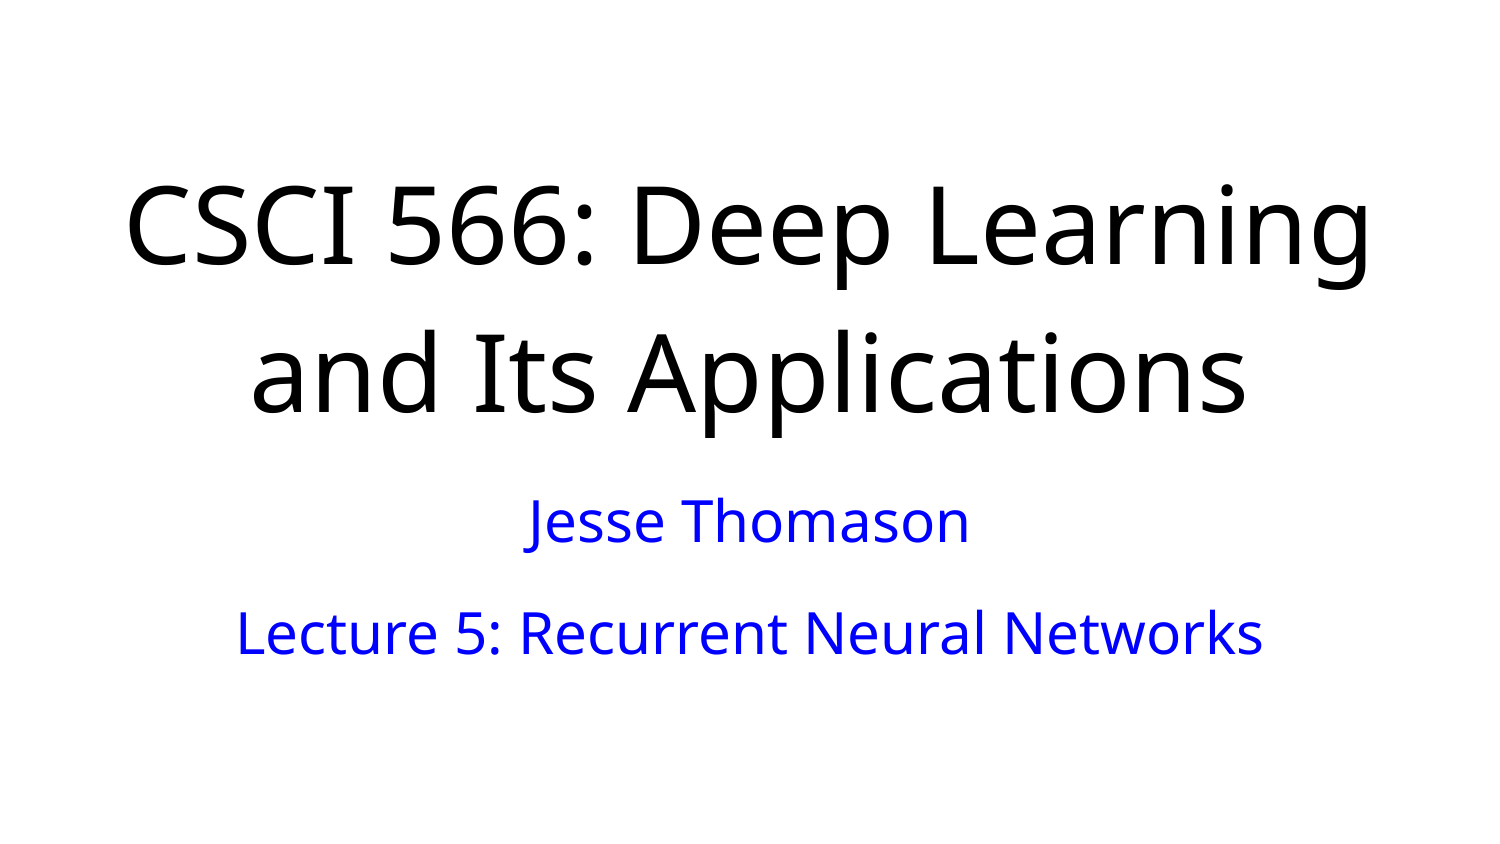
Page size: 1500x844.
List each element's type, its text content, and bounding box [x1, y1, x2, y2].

title CSCI 566: Deep Learning and Its Applications [51, 122, 1449, 459]
subtitle Jesse Thomason [51, 464, 1449, 577]
subtitle Lecture 5: Recurrent Neural Networks [51, 577, 1449, 773]
